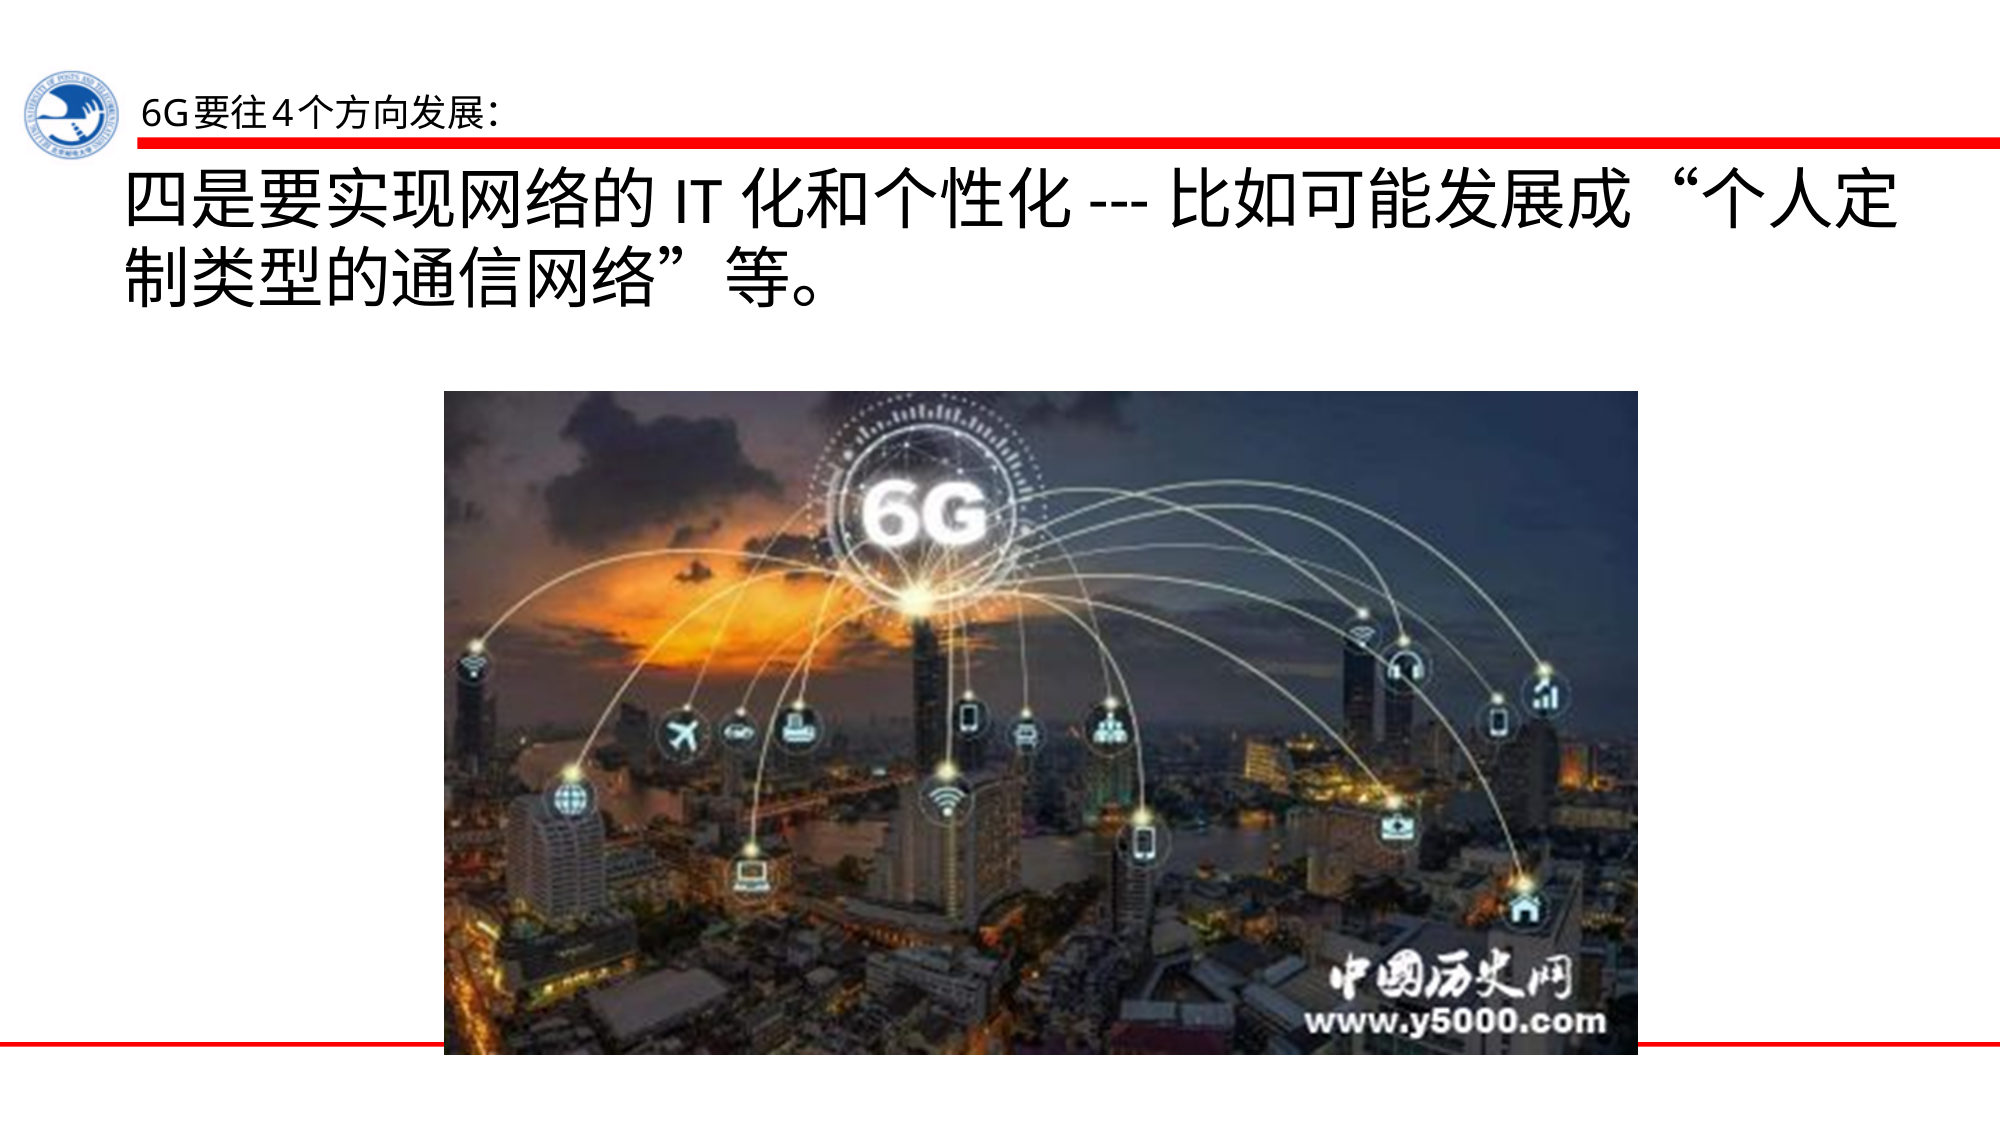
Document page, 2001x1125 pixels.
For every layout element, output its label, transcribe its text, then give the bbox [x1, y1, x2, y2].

text_box 四是要实现网络的IT化和个性化---比如可能发展成“个人定制类型的通信网络”等。 [109, 148, 1969, 324]
title 6G要往4个方向发展： [125, 86, 1721, 148]
picture [444, 391, 1638, 1055]
picture [19, 66, 126, 166]
slide_number [1412, 1042, 1863, 1103]
